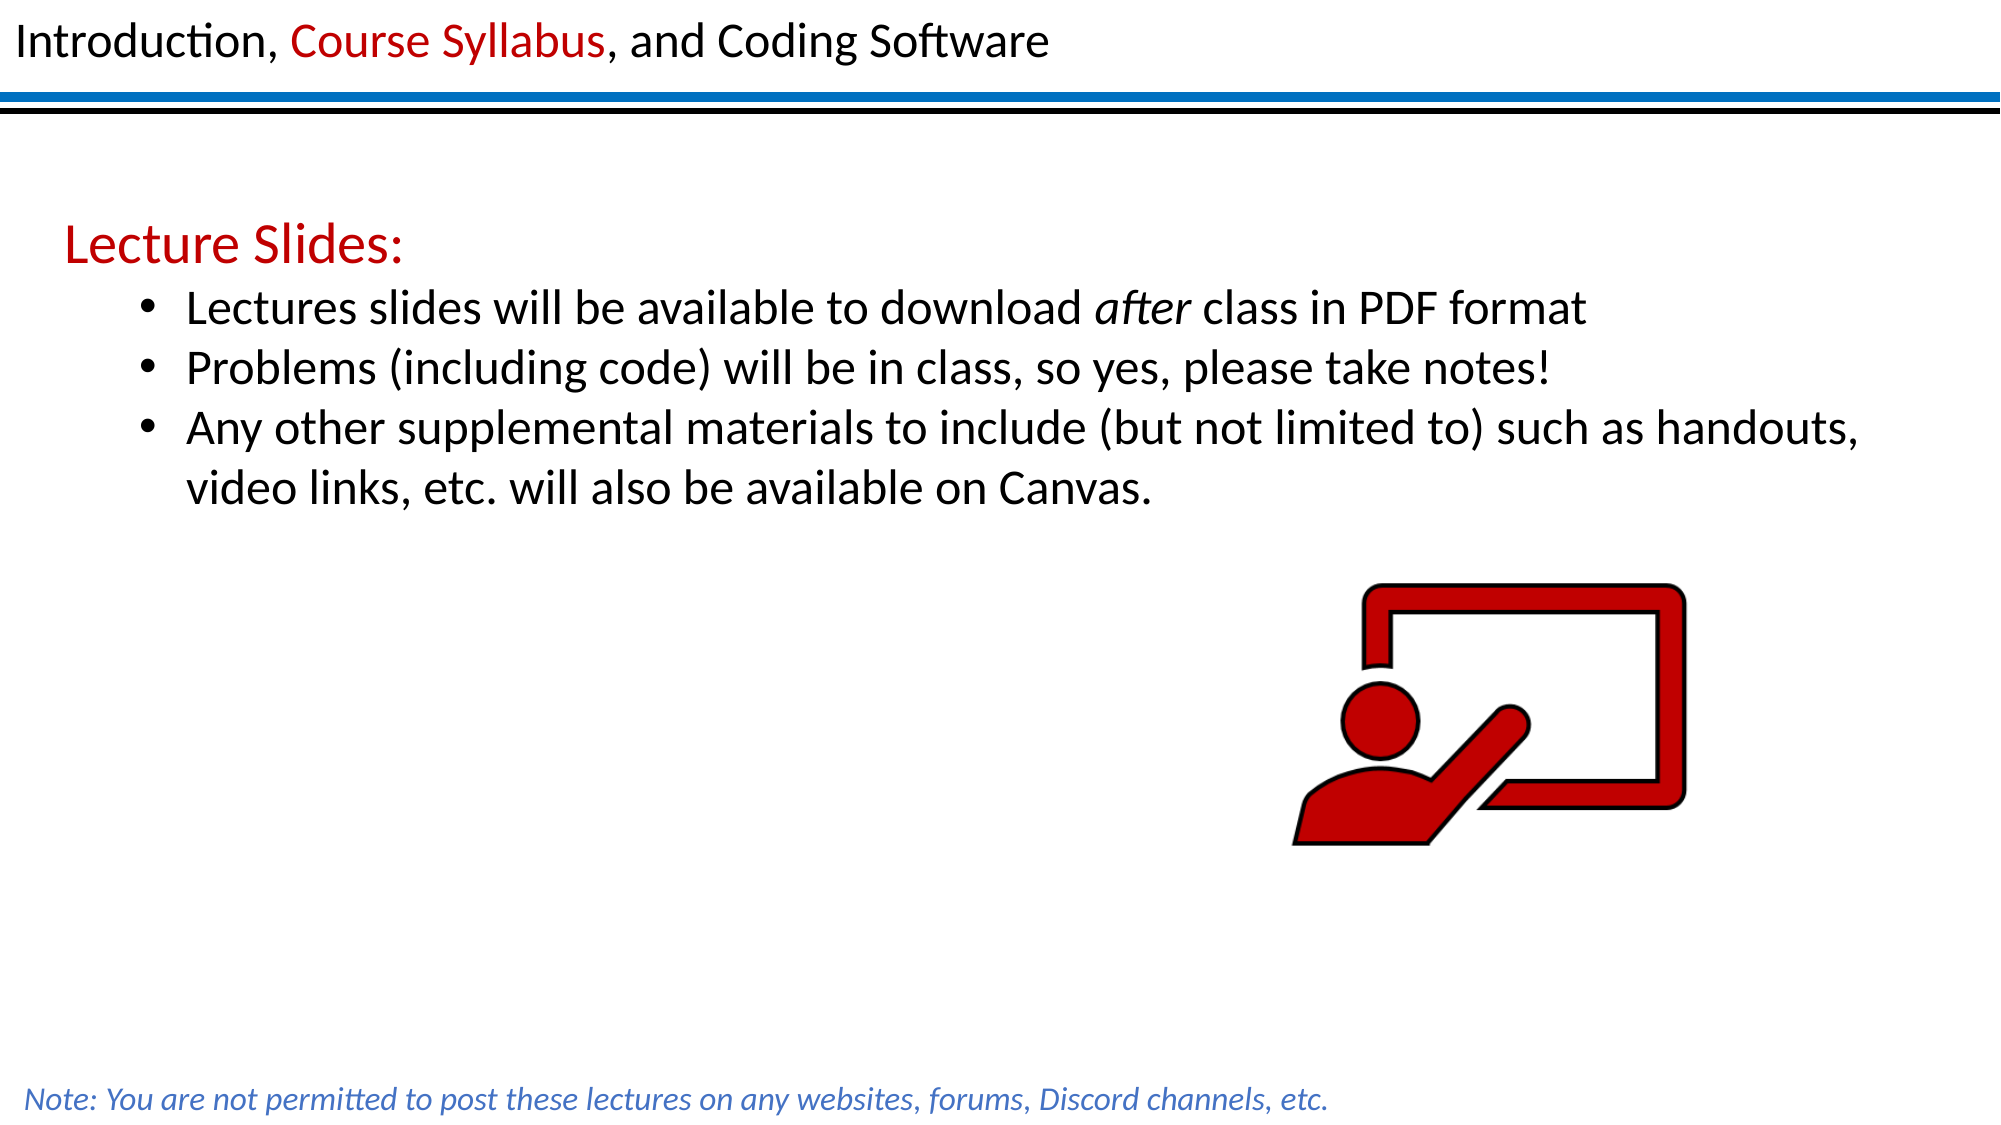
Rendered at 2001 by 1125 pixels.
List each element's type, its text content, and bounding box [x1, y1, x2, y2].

picture [1276, 501, 1703, 928]
text_box Lecture Slides: Lectures slides will be available to download after class in PDF format Problems (including code) will be in class, so yes, please take notes! Any other supplemental materials to include (but not limited to) such as handouts, video links, etc. will also be available on Canvas. [49, 197, 1951, 523]
text_box Note: You are not permitted to post these lectures on any websites, forums, Discord channels, etc. [8, 1069, 1347, 1125]
text_box Introduction, Course Syllabus, and Coding Software [0, 0, 1246, 75]
